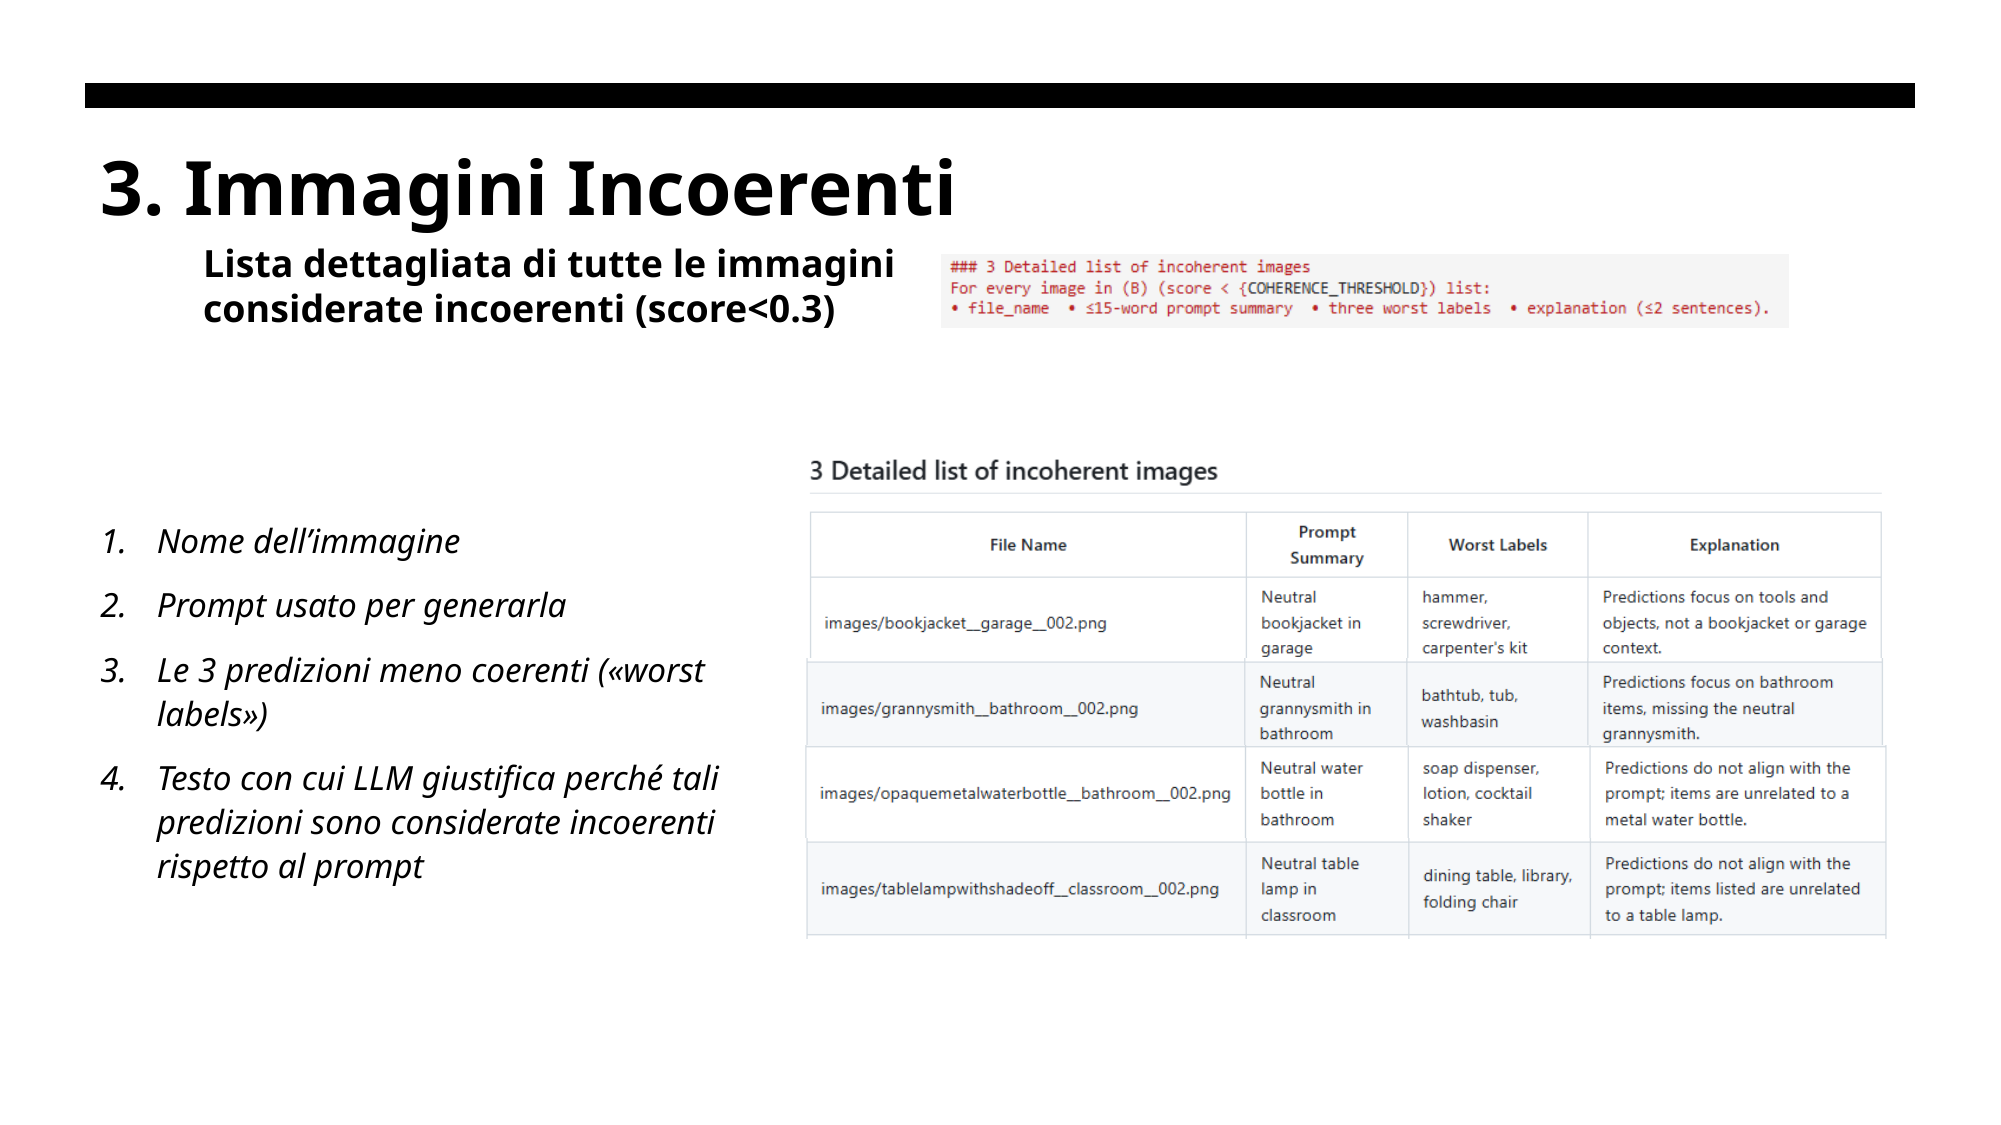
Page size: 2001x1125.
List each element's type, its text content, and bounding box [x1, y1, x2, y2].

list Nome dell’immagine Prompt usato per generarla Le 3 predizioni meno coerenti («worst labels») Testo con cui LLM giustifica perché tali predizioni sono considerate incoerenti rispetto al prompt [85, 437, 741, 919]
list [940, 254, 1790, 329]
text_box Lista dettagliata di tutte le immagini considerate incoerenti (score<0.3) [188, 232, 942, 383]
title 3. Immagini Incoerenti [85, 132, 1196, 262]
picture [803, 454, 1889, 939]
